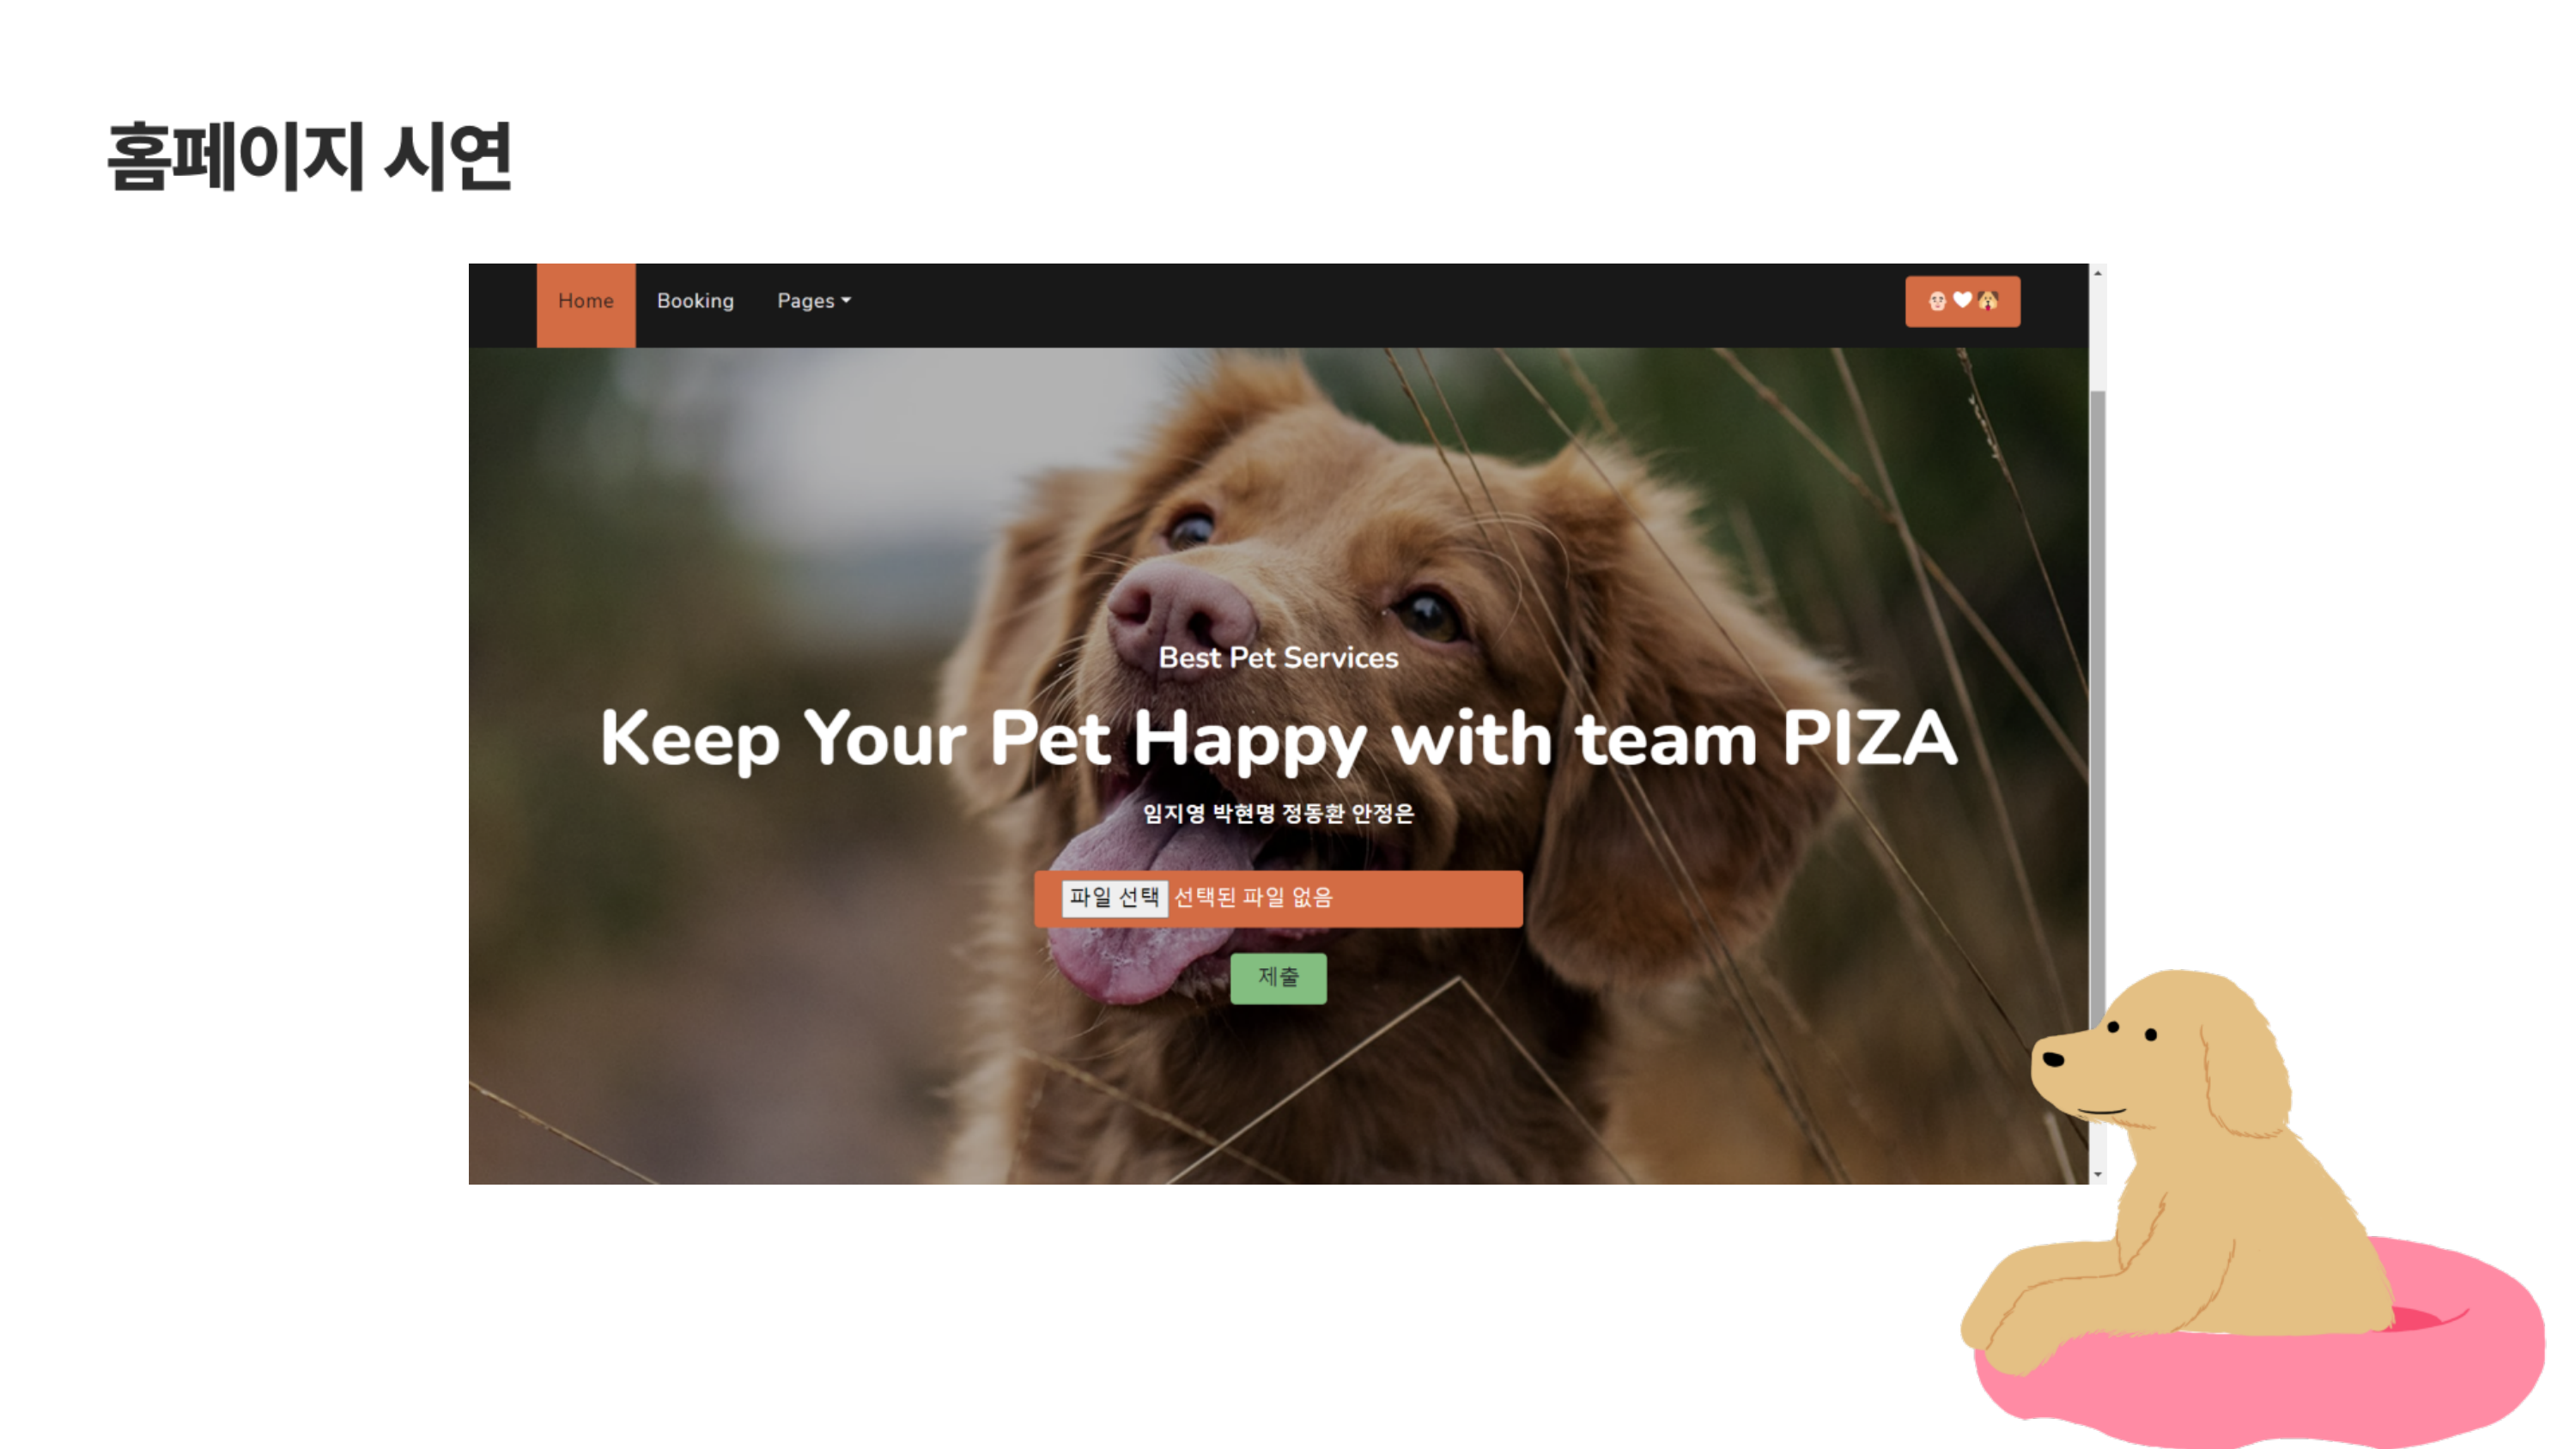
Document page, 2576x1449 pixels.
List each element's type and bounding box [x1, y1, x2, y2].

text_box [1926, 923, 2576, 1449]
text_box [469, 264, 2107, 1185]
picture [94, 86, 549, 247]
